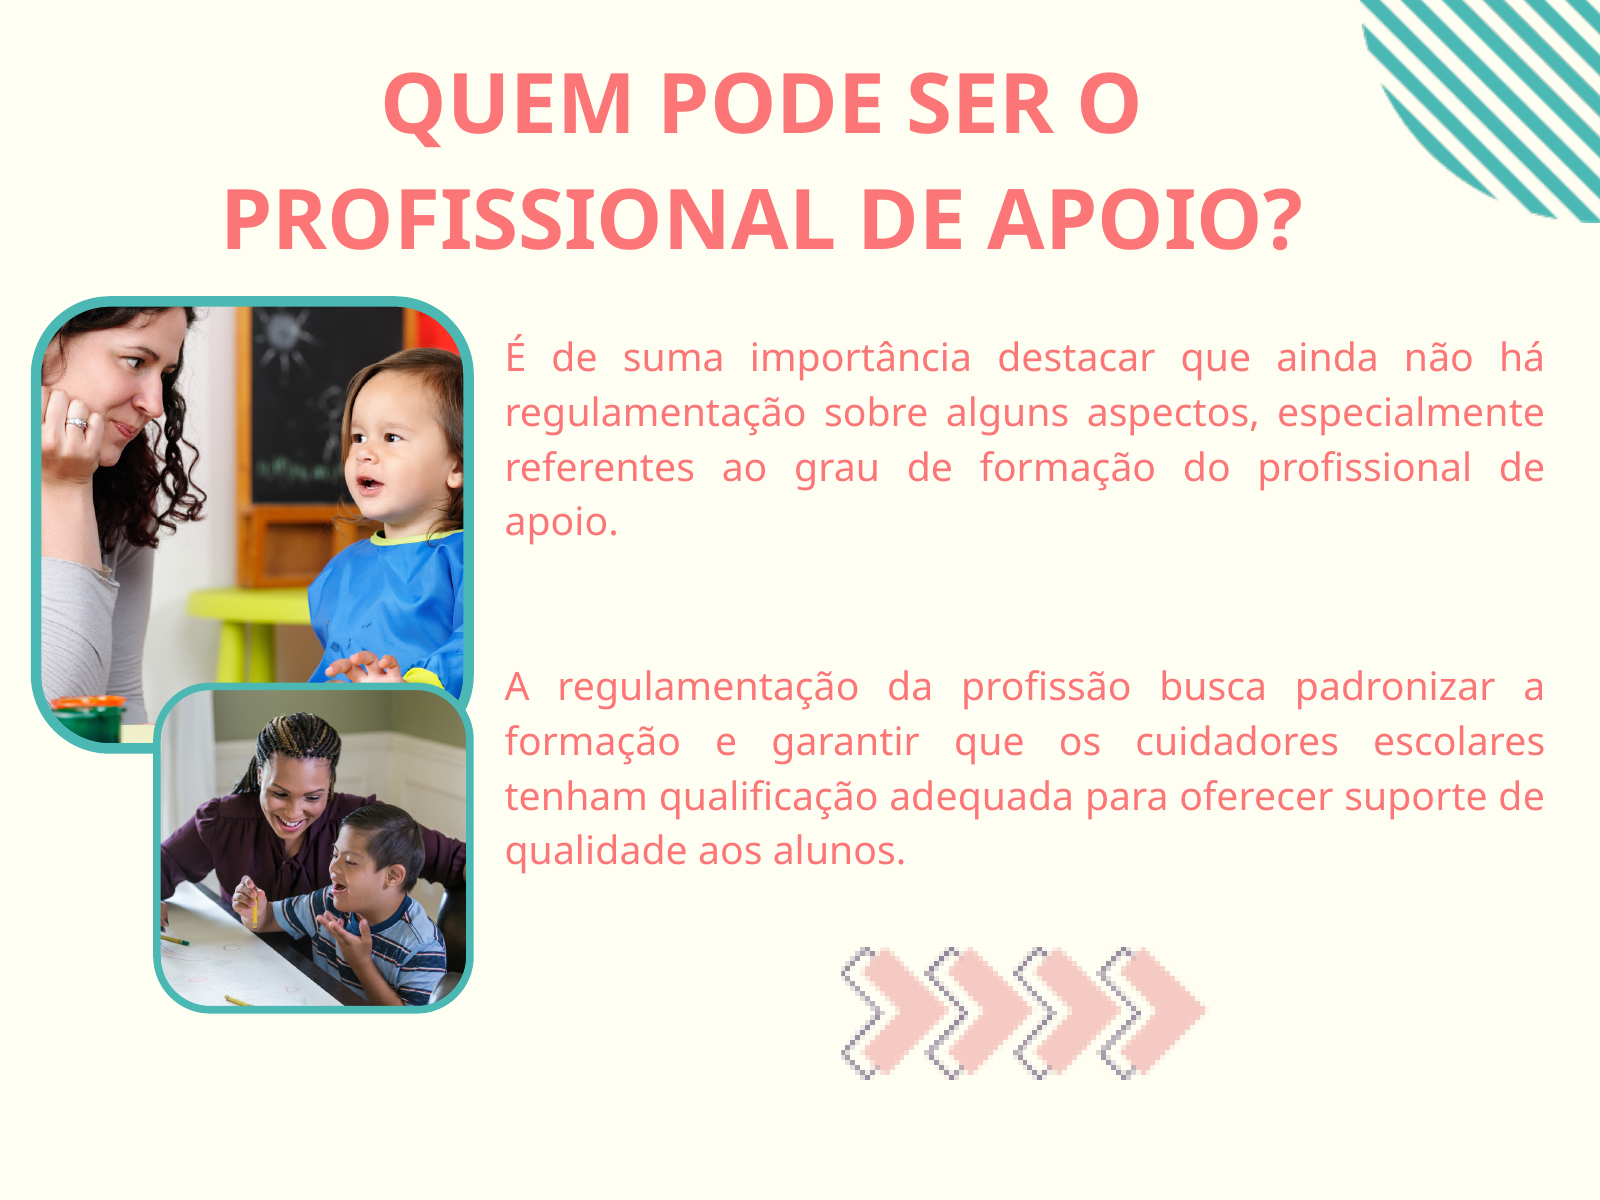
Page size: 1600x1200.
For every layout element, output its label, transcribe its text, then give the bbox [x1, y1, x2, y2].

text_box [1359, 0, 1600, 223]
text_box [841, 947, 1210, 1080]
text_box QUEM PODE SER O PROFISSIONAL DE APOIO? [163, 33, 1360, 267]
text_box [30, 295, 475, 754]
text_box É de suma importância destacar que ainda não há regulamentação sobre alguns aspectos, especialmente referentes ao grau de formação do profissional de apoio. A regulamentação da profissão busca padronizar a formação e garantir que os cuidadores escolares tenham qualificação adequada para oferecer suporte de qualidade aos alunos. [504, 324, 1547, 1200]
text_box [152, 682, 474, 1014]
